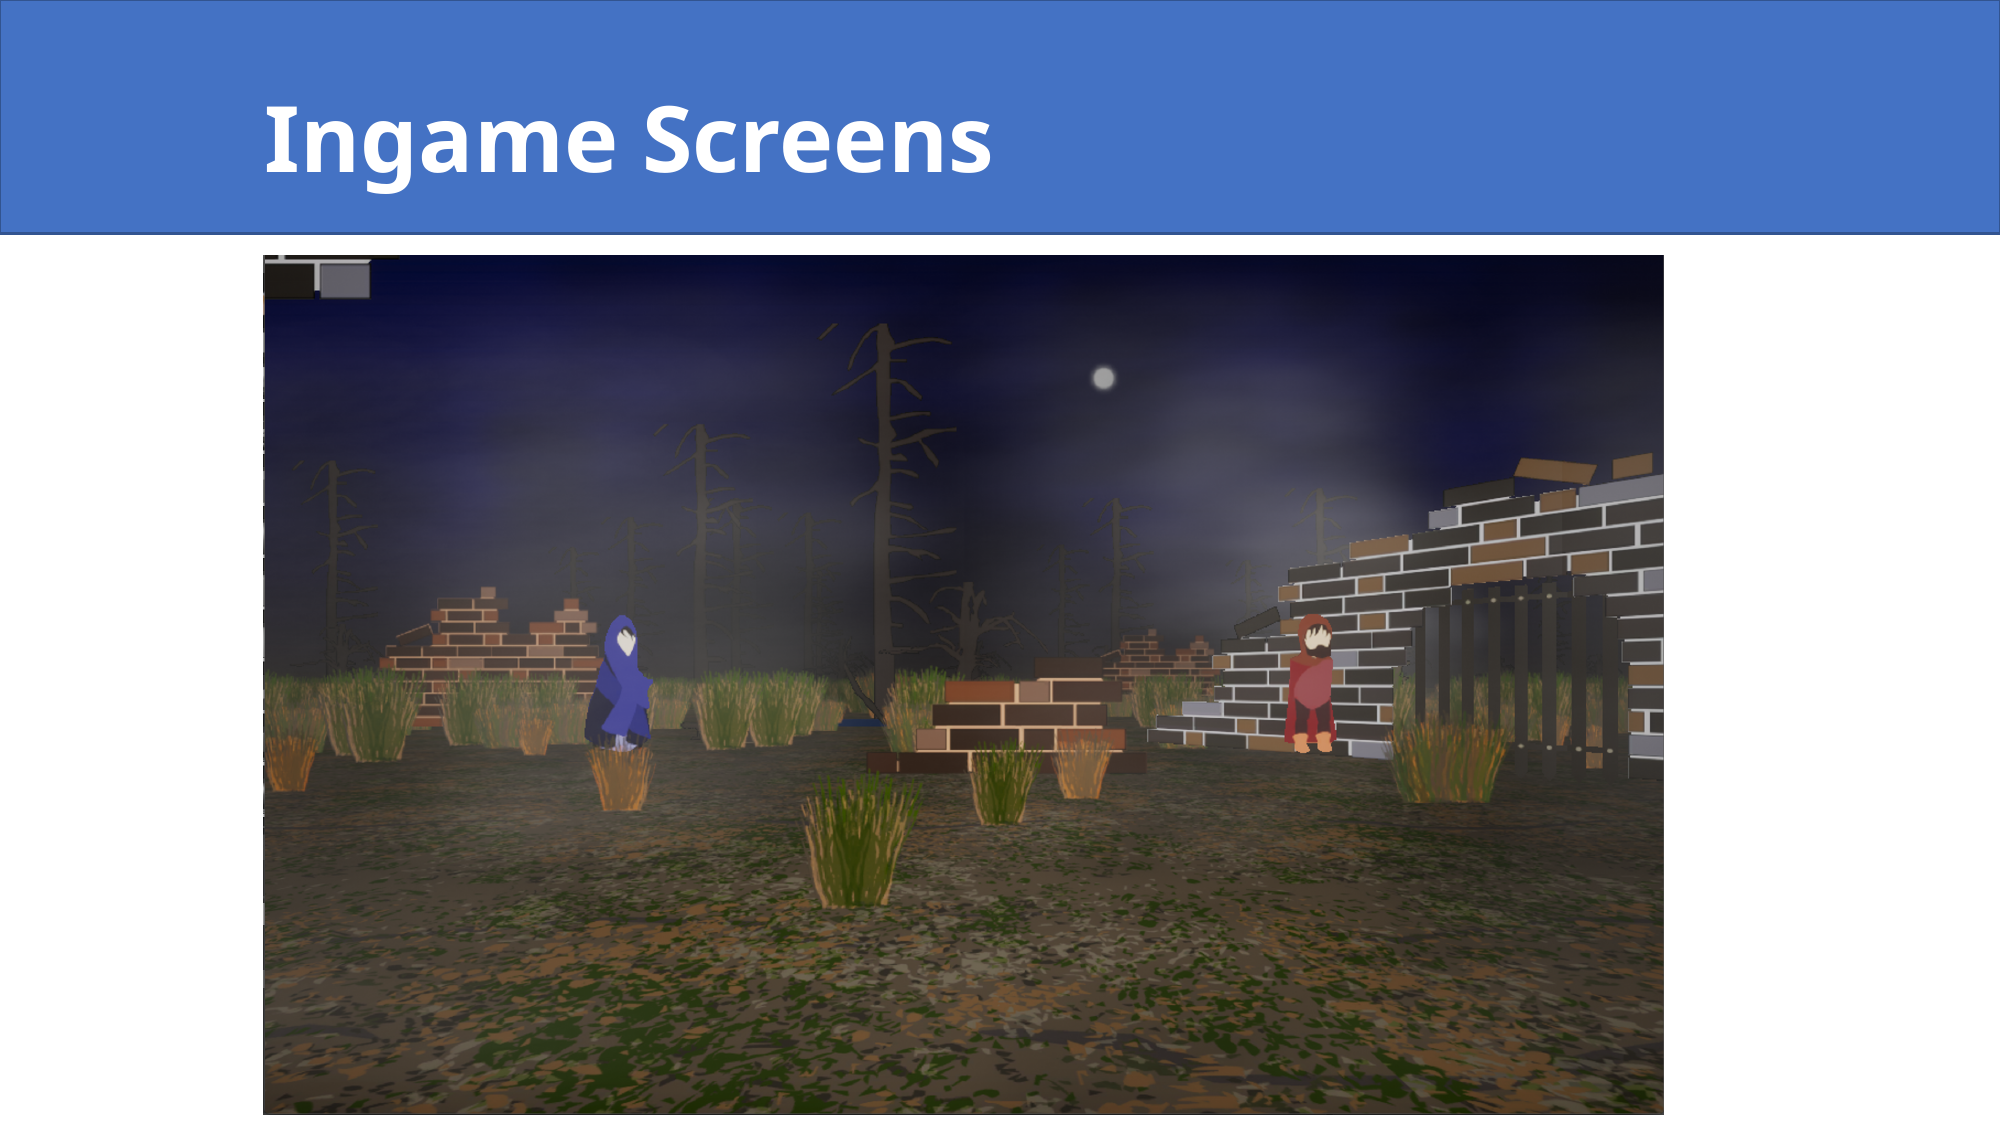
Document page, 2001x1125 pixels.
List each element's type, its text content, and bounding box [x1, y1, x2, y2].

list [263, 255, 1664, 1115]
text_box Ingame Screens [249, 72, 1750, 215]
text_box [0, 0, 2000, 235]
